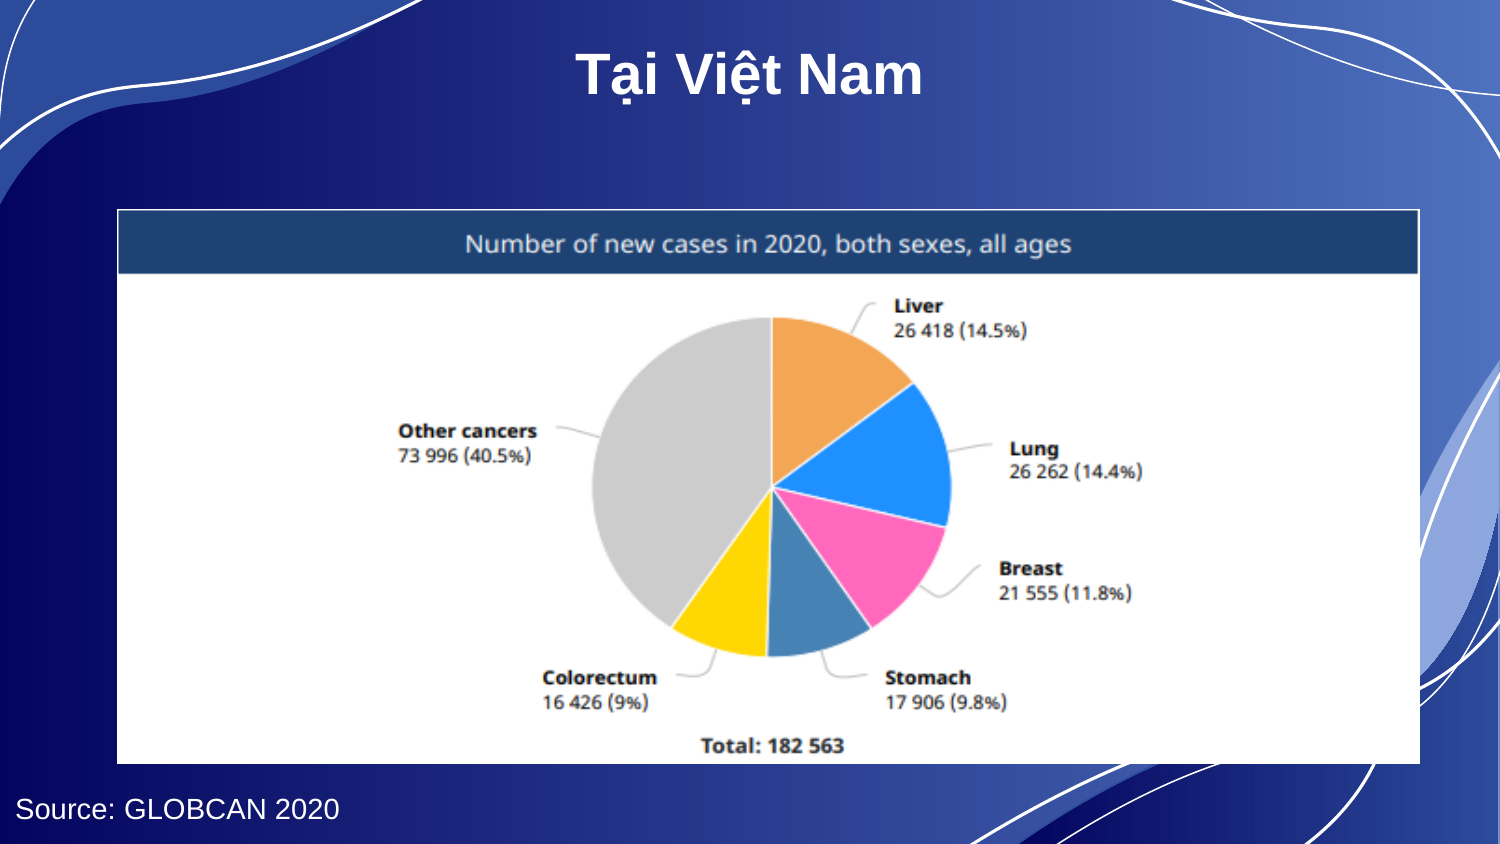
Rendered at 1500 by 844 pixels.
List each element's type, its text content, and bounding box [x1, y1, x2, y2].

title Tại Việt Nam [173, 44, 1327, 146]
picture [116, 209, 1420, 764]
text_box Source: GLOBCAN 2020 [0, 783, 358, 834]
